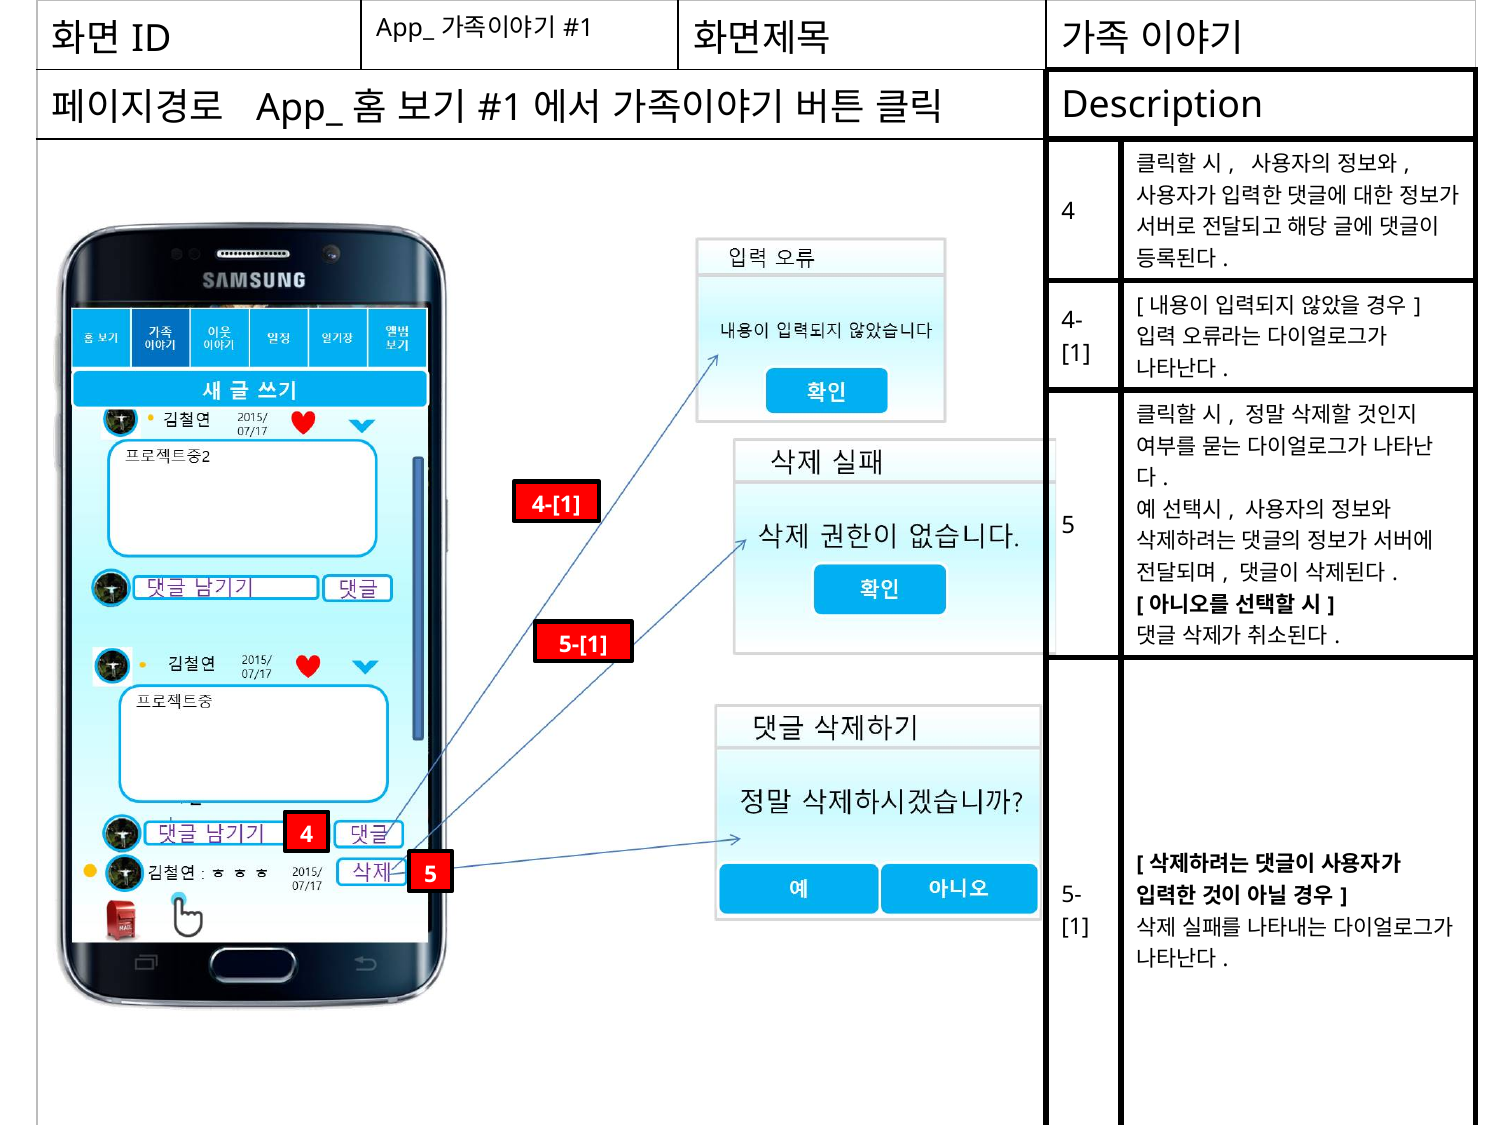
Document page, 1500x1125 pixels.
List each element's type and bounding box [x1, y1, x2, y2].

table_cell [1049, 72, 1473, 136]
table_cell [1057, 283, 1118, 387]
table_cell [1124, 660, 1473, 1125]
table_header [362, 1, 677, 69]
table_cell [1124, 393, 1473, 655]
table_cell [38, 70, 1043, 138]
table_cell [1124, 142, 1473, 278]
table_cell [1124, 283, 1473, 387]
table_cell [1049, 660, 1118, 1125]
picture [41, 186, 1057, 1022]
table_cell [1057, 393, 1118, 655]
table_cell [38, 140, 1043, 1125]
table_cell [1049, 142, 1118, 278]
table_header [38, 1, 360, 69]
table_header [1047, 1, 1475, 67]
table_header [679, 1, 1045, 69]
